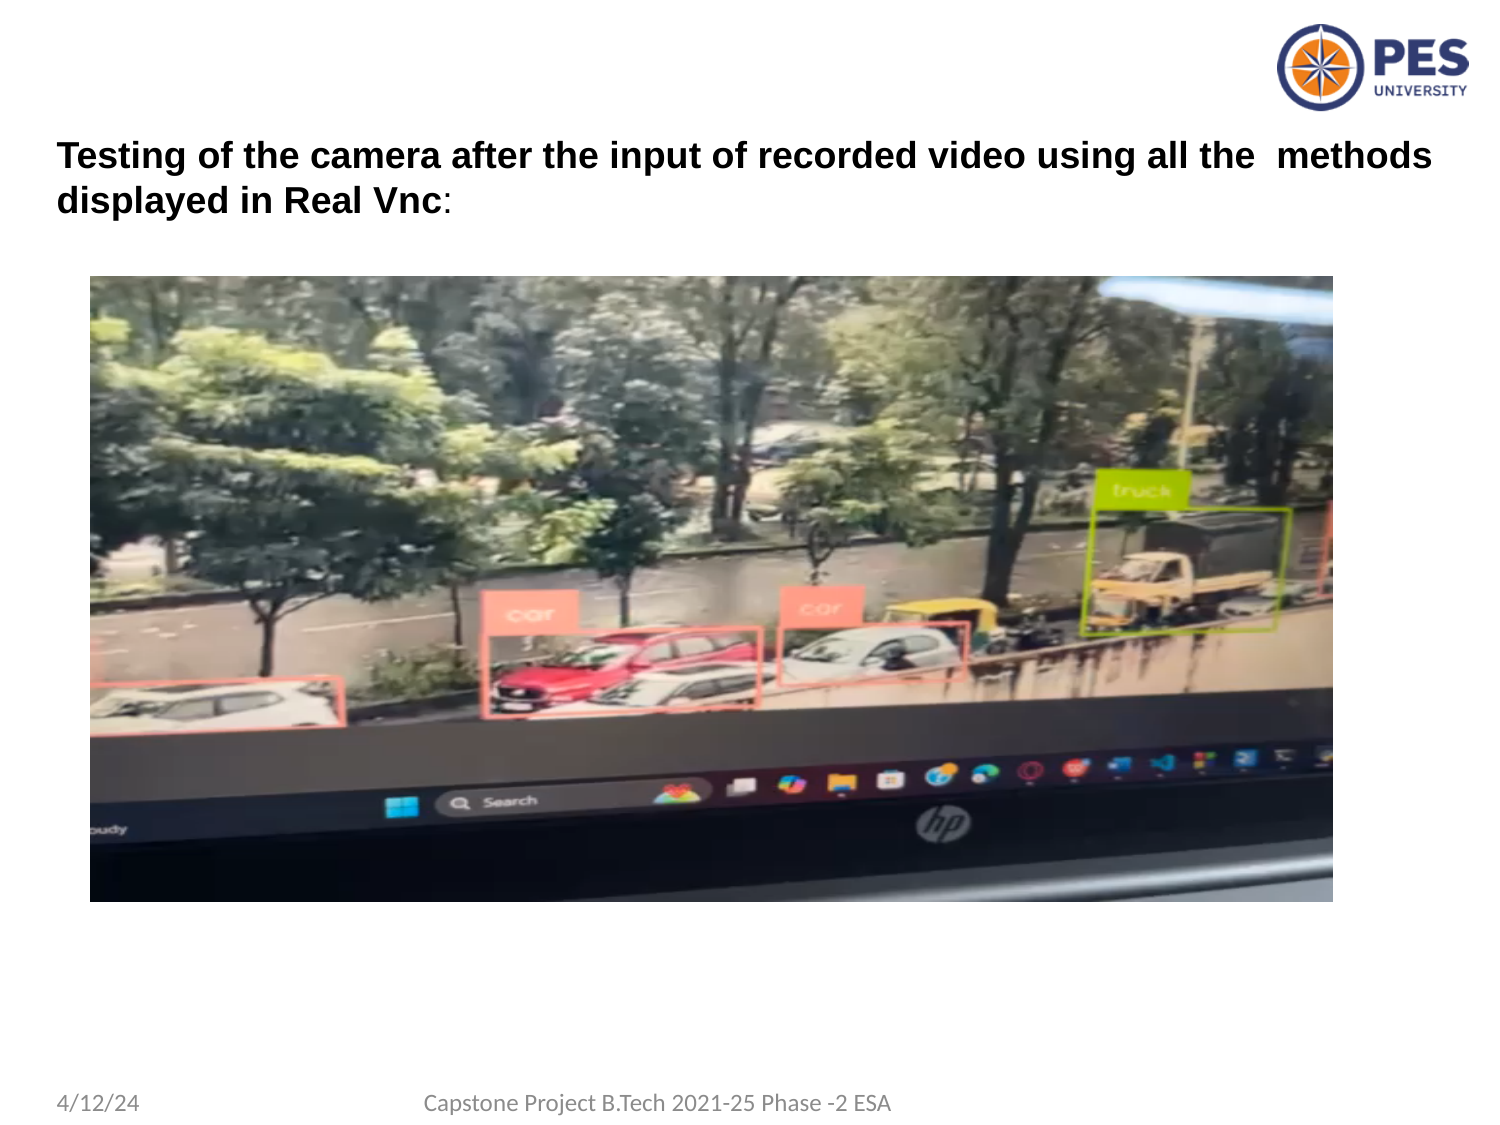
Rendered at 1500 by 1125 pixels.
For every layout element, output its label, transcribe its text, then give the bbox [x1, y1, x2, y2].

picture [1277, 24, 1469, 114]
text_box Capstone Project B.Tech 2021-25 Phase -2 ESA [409, 1079, 1063, 1125]
text_box 4/12/24 [41, 1079, 305, 1125]
text_box Testing of the camera after the input of recorded video using all the methods displayed in Real Vnc: [41, 123, 1458, 319]
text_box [89, 275, 1335, 903]
